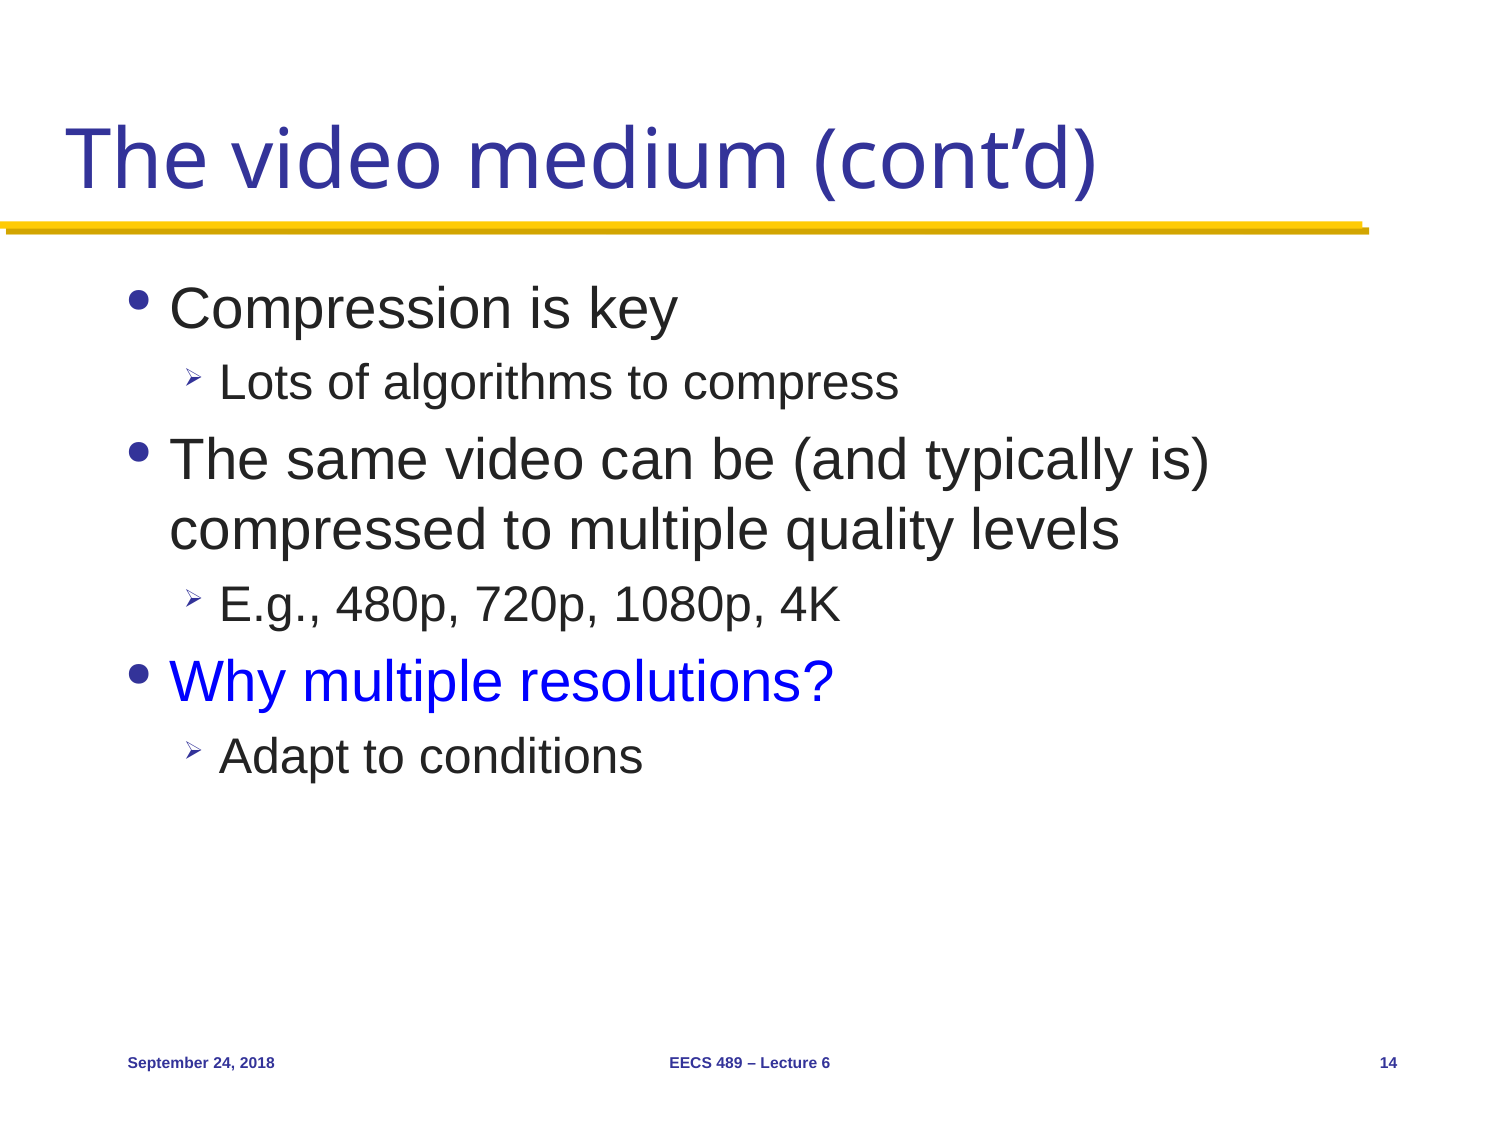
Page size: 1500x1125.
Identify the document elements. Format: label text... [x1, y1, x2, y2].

list Compression is key Lots of algorithms to compress The same video can be (and typically is) compressed to multiple quality levels E.g., 480p, 720p, 1080p, 4K Why multiple resolutions? Adapt to conditions [112, 262, 1413, 988]
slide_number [112, 1024, 426, 1101]
slide_number 14 [1312, 1024, 1413, 1101]
title The video medium (cont’d) [49, 24, 1451, 213]
footer EECS 489 – Lecture 6 [512, 1024, 988, 1101]
